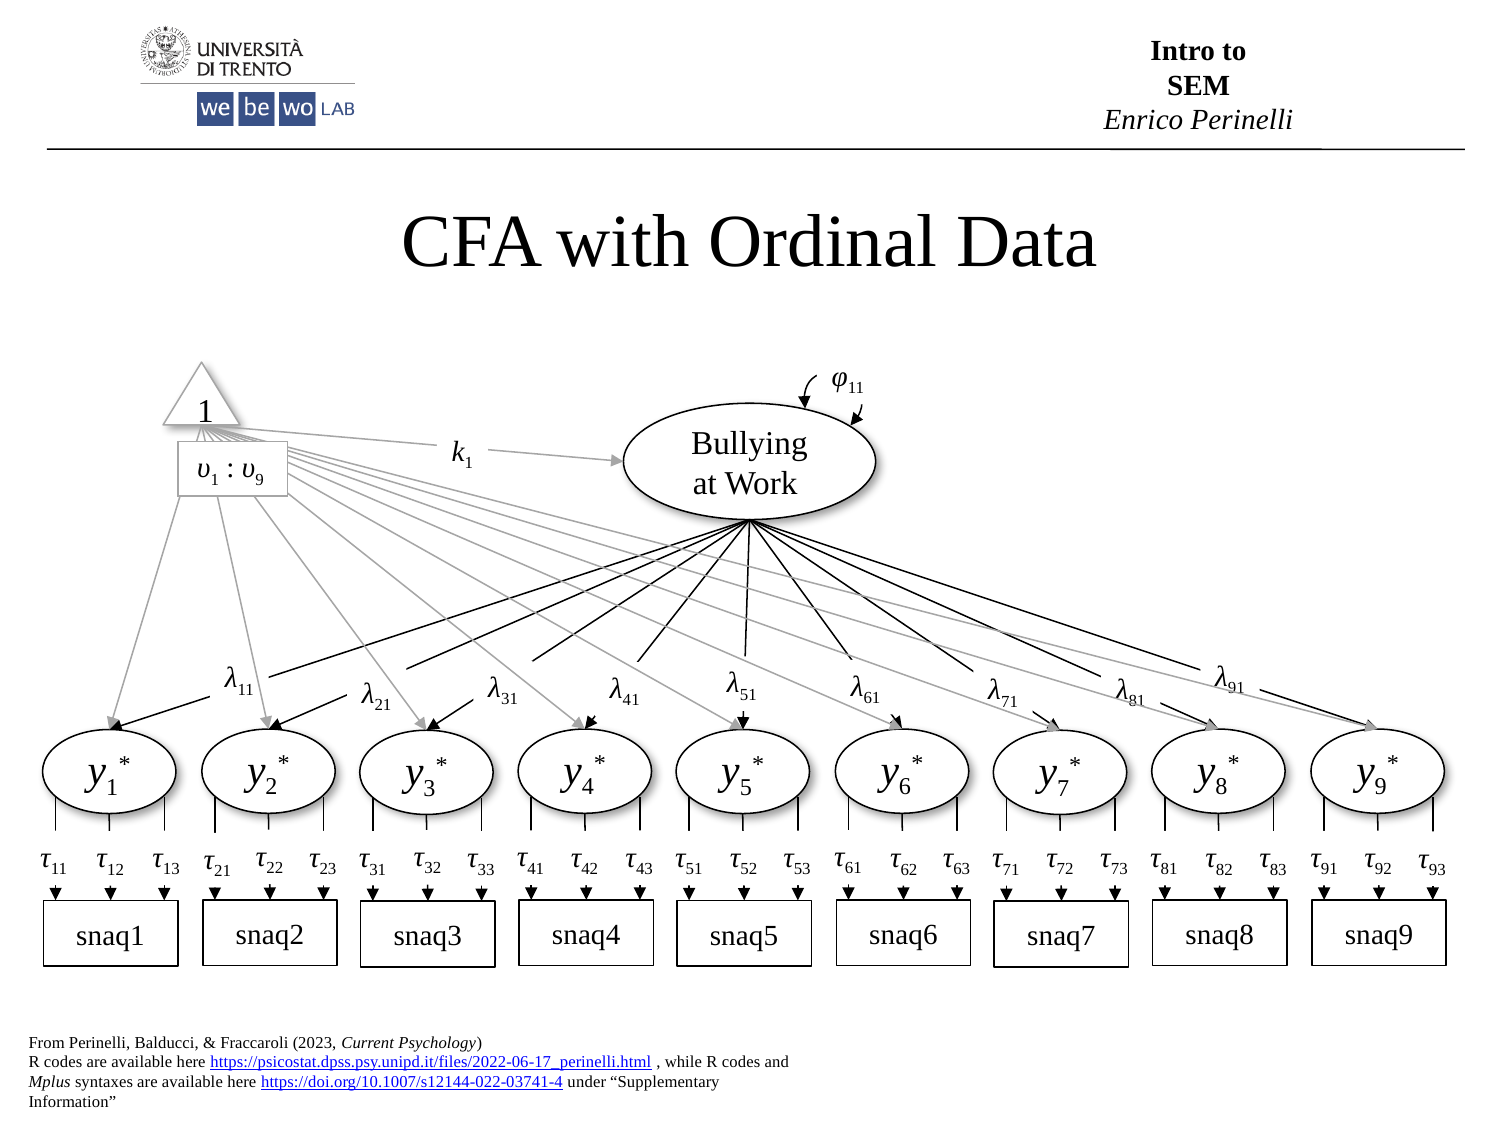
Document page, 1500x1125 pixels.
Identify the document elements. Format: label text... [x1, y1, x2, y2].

text_box From Perinelli, Balducci, & Fraccaroli (2023, Current Psychology) R codes are available here https://psicostat.dpss.psy.unipd.it/files/2022-06-17_perinelli.html , while R codes and Mplus syntaxes are available here https://doi.org/10.1007/s12144-022-03741-4 under “Supplementary Information” [13, 1024, 820, 1119]
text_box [27, 349, 1459, 968]
text_box CFA with Ordinal Data [70, 184, 1430, 290]
text_box Intro to SEM Enrico Perinelli [1088, 23, 1309, 143]
picture [136, 19, 362, 134]
